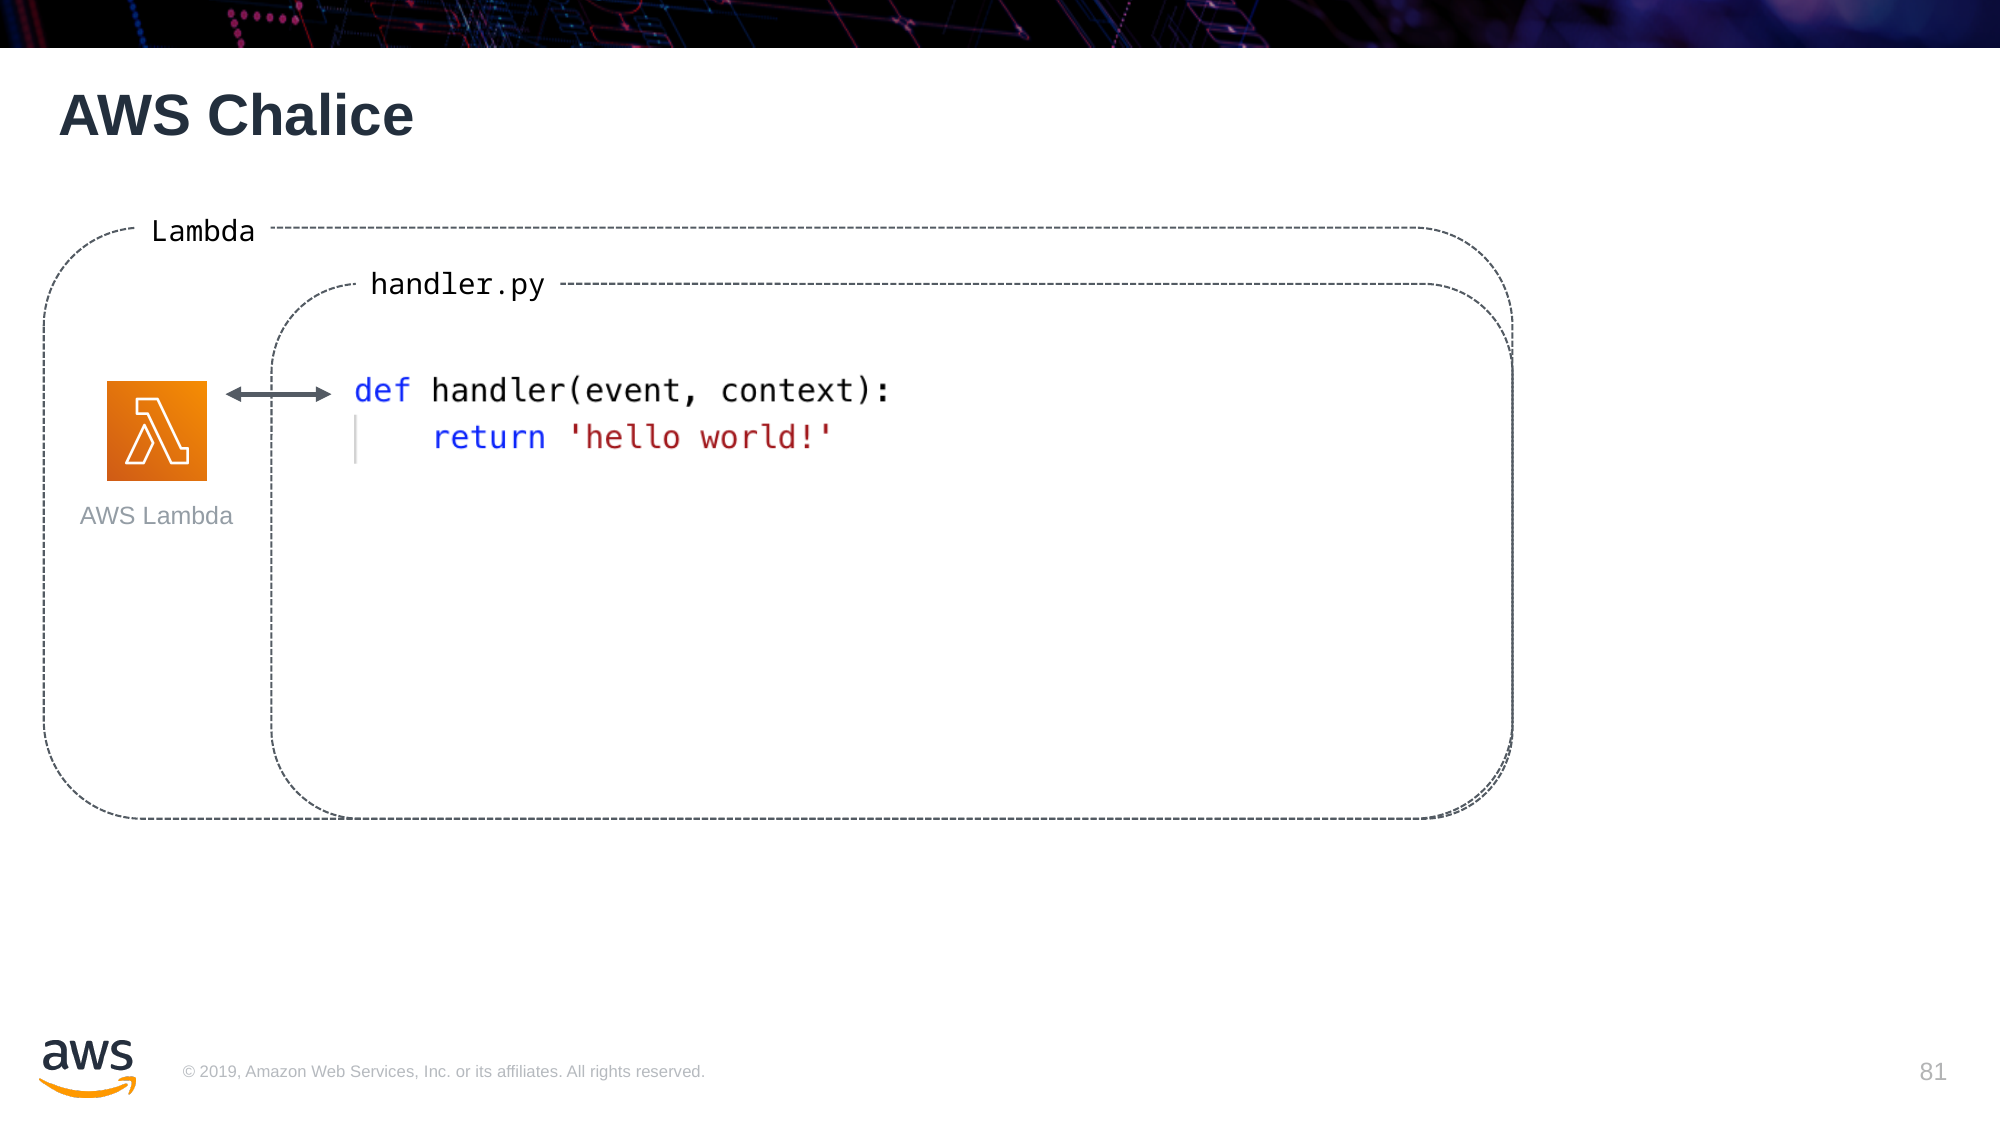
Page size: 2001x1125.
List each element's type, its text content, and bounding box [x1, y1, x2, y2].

text_box handler.py [355, 258, 561, 309]
picture [354, 348, 947, 515]
picture [107, 381, 207, 481]
picture [0, 0, 2000, 48]
text_box AWS Lambda [64, 491, 249, 537]
title AWS Chalice [43, 67, 1963, 166]
picture [39, 1040, 136, 1098]
text_box [270, 282, 1514, 820]
text_box [42, 226, 1514, 820]
slide_number 81 [1512, 1040, 1963, 1101]
text_box Lambda [136, 205, 271, 255]
